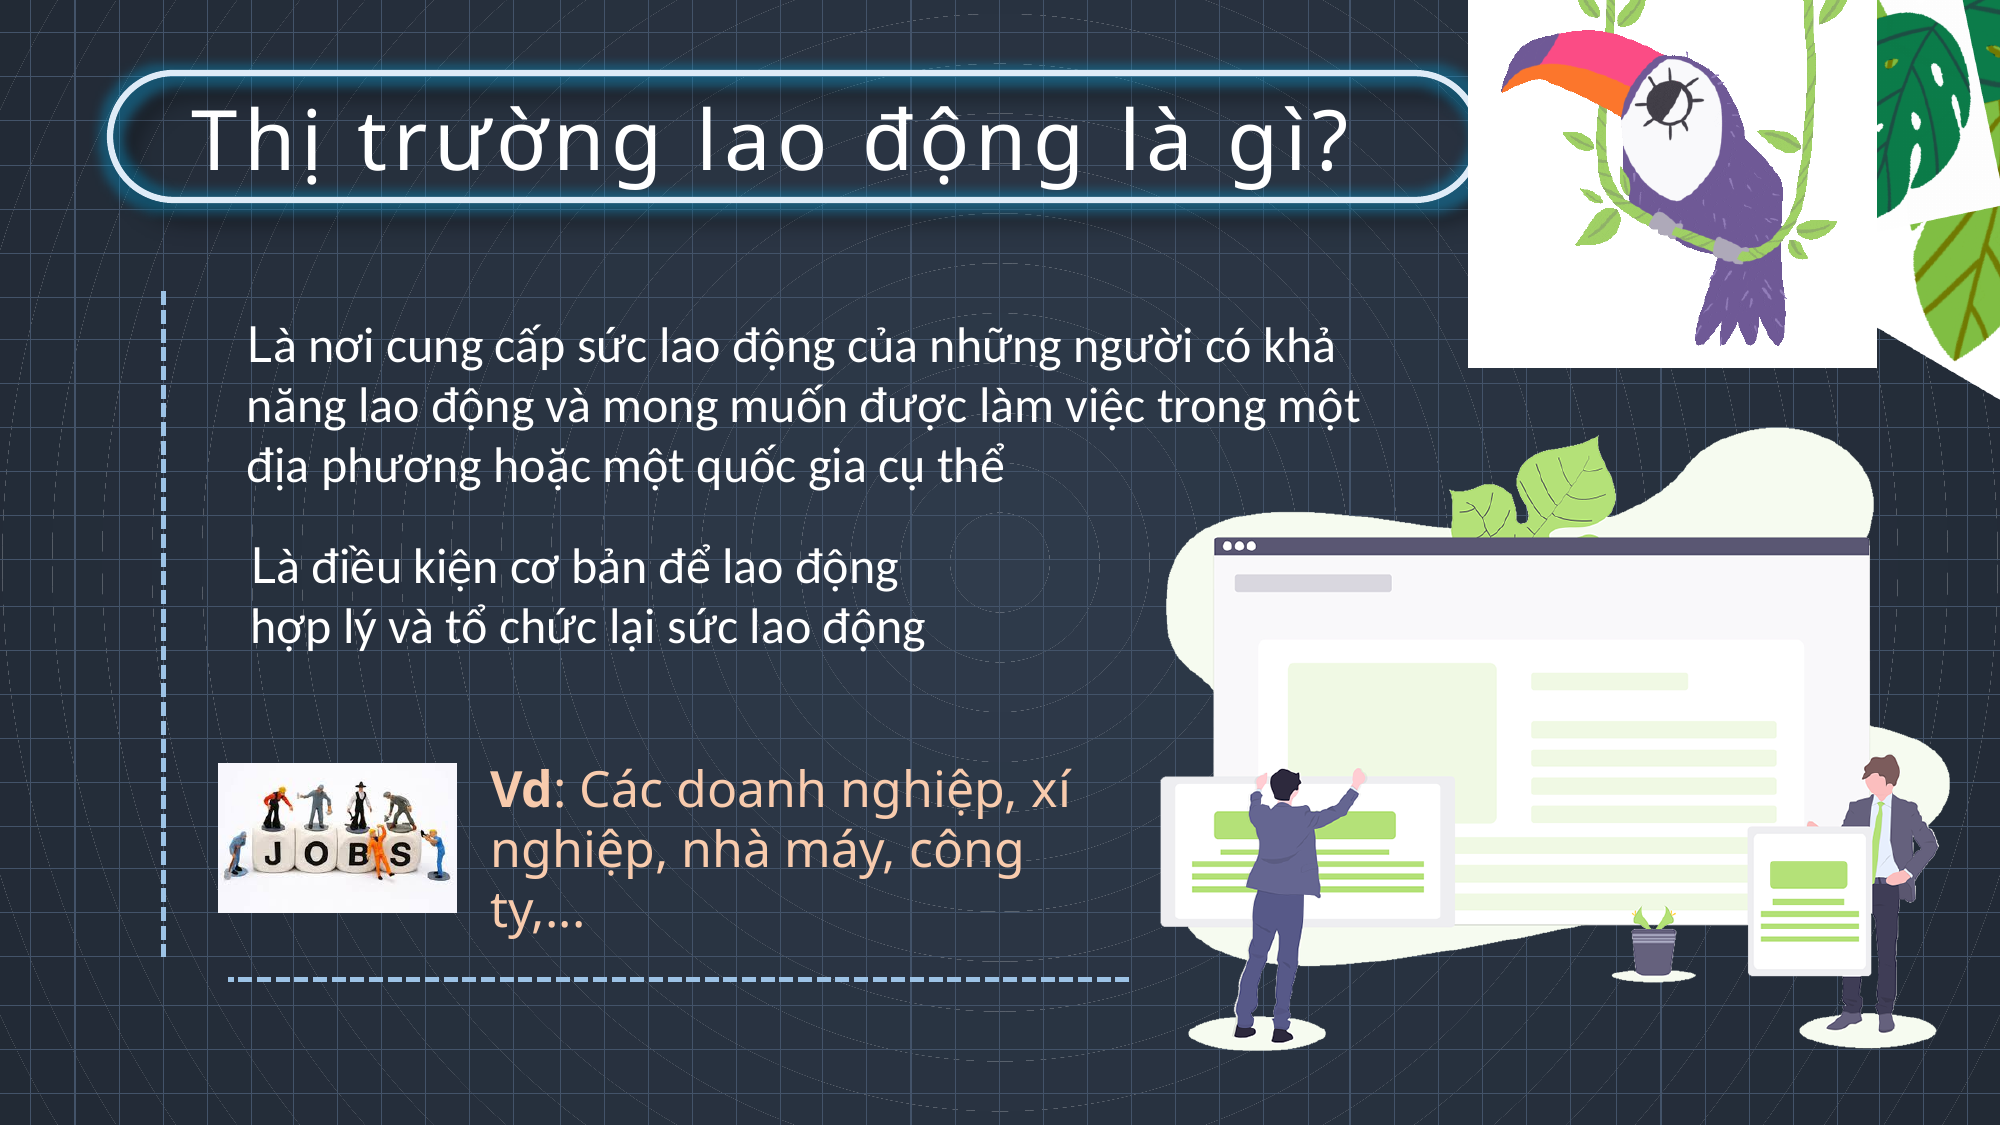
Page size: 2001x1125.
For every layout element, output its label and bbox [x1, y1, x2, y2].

picture [1160, 427, 1950, 1051]
picture [218, 763, 457, 913]
text_box [1877, 0, 2000, 352]
picture [1468, 0, 1877, 368]
text_box [0, 0, 2000, 1125]
